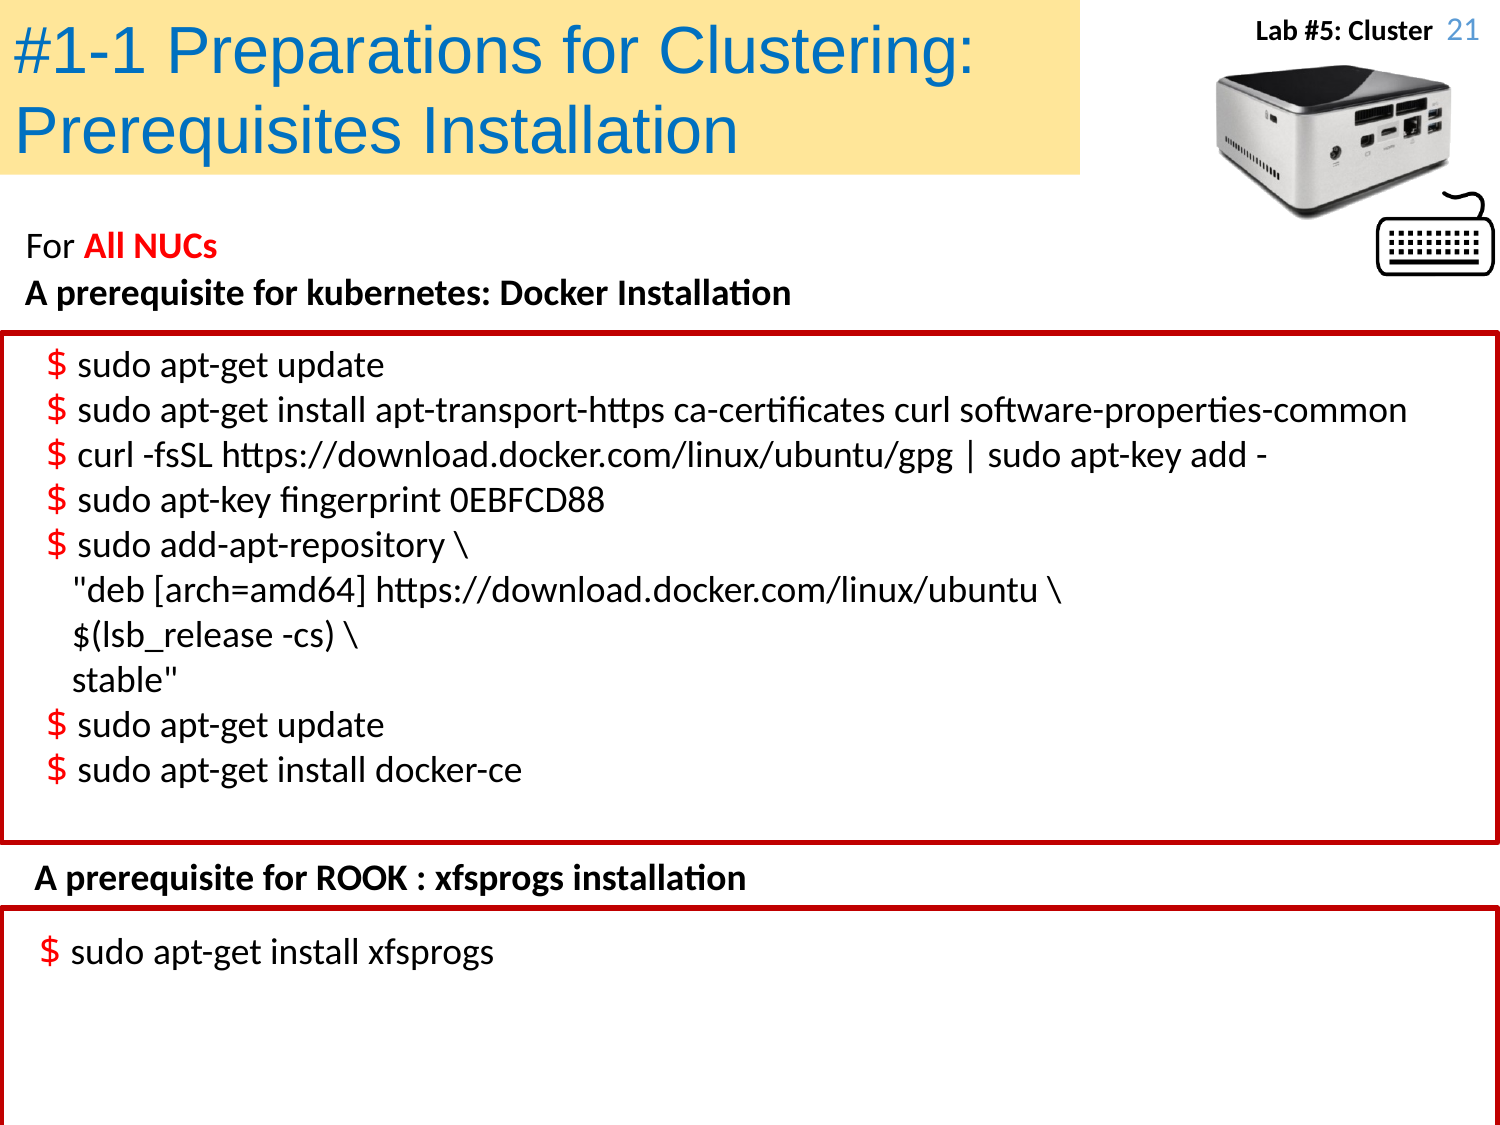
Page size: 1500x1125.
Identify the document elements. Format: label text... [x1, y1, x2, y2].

text_box [1, 333, 1498, 843]
picture [1207, 62, 1500, 326]
text_box A prerequisite for kubernetes: Docker Installation [9, 260, 905, 321]
text_box A prerequisite for ROOK : xfsprogs installation [19, 845, 770, 906]
text_box [1, 908, 1498, 1125]
text_box $ sudo apt-get update $ sudo apt-get install apt-transport-https ca-certificates curl software-properties-common $ curl -fsSL https://download.docker.com/linux/ubuntu/gpg | sudo apt-key add - $ sudo apt-key fingerprint 0EBFCD88 $ sudo add-apt-repository \ "deb [arch=amd64] https://download.docker.com/linux/ubuntu \ $(lsb_release -cs) \ stable" $ sudo apt-get update $ sudo apt-get install docker-ce [31, 333, 1425, 798]
text_box $ sudo apt-get install xfsprogs [24, 919, 510, 980]
text_box #1-1 Preparations for Clustering: Prerequisites Installation [0, 0, 1080, 175]
text_box For All NUCs [11, 214, 242, 260]
